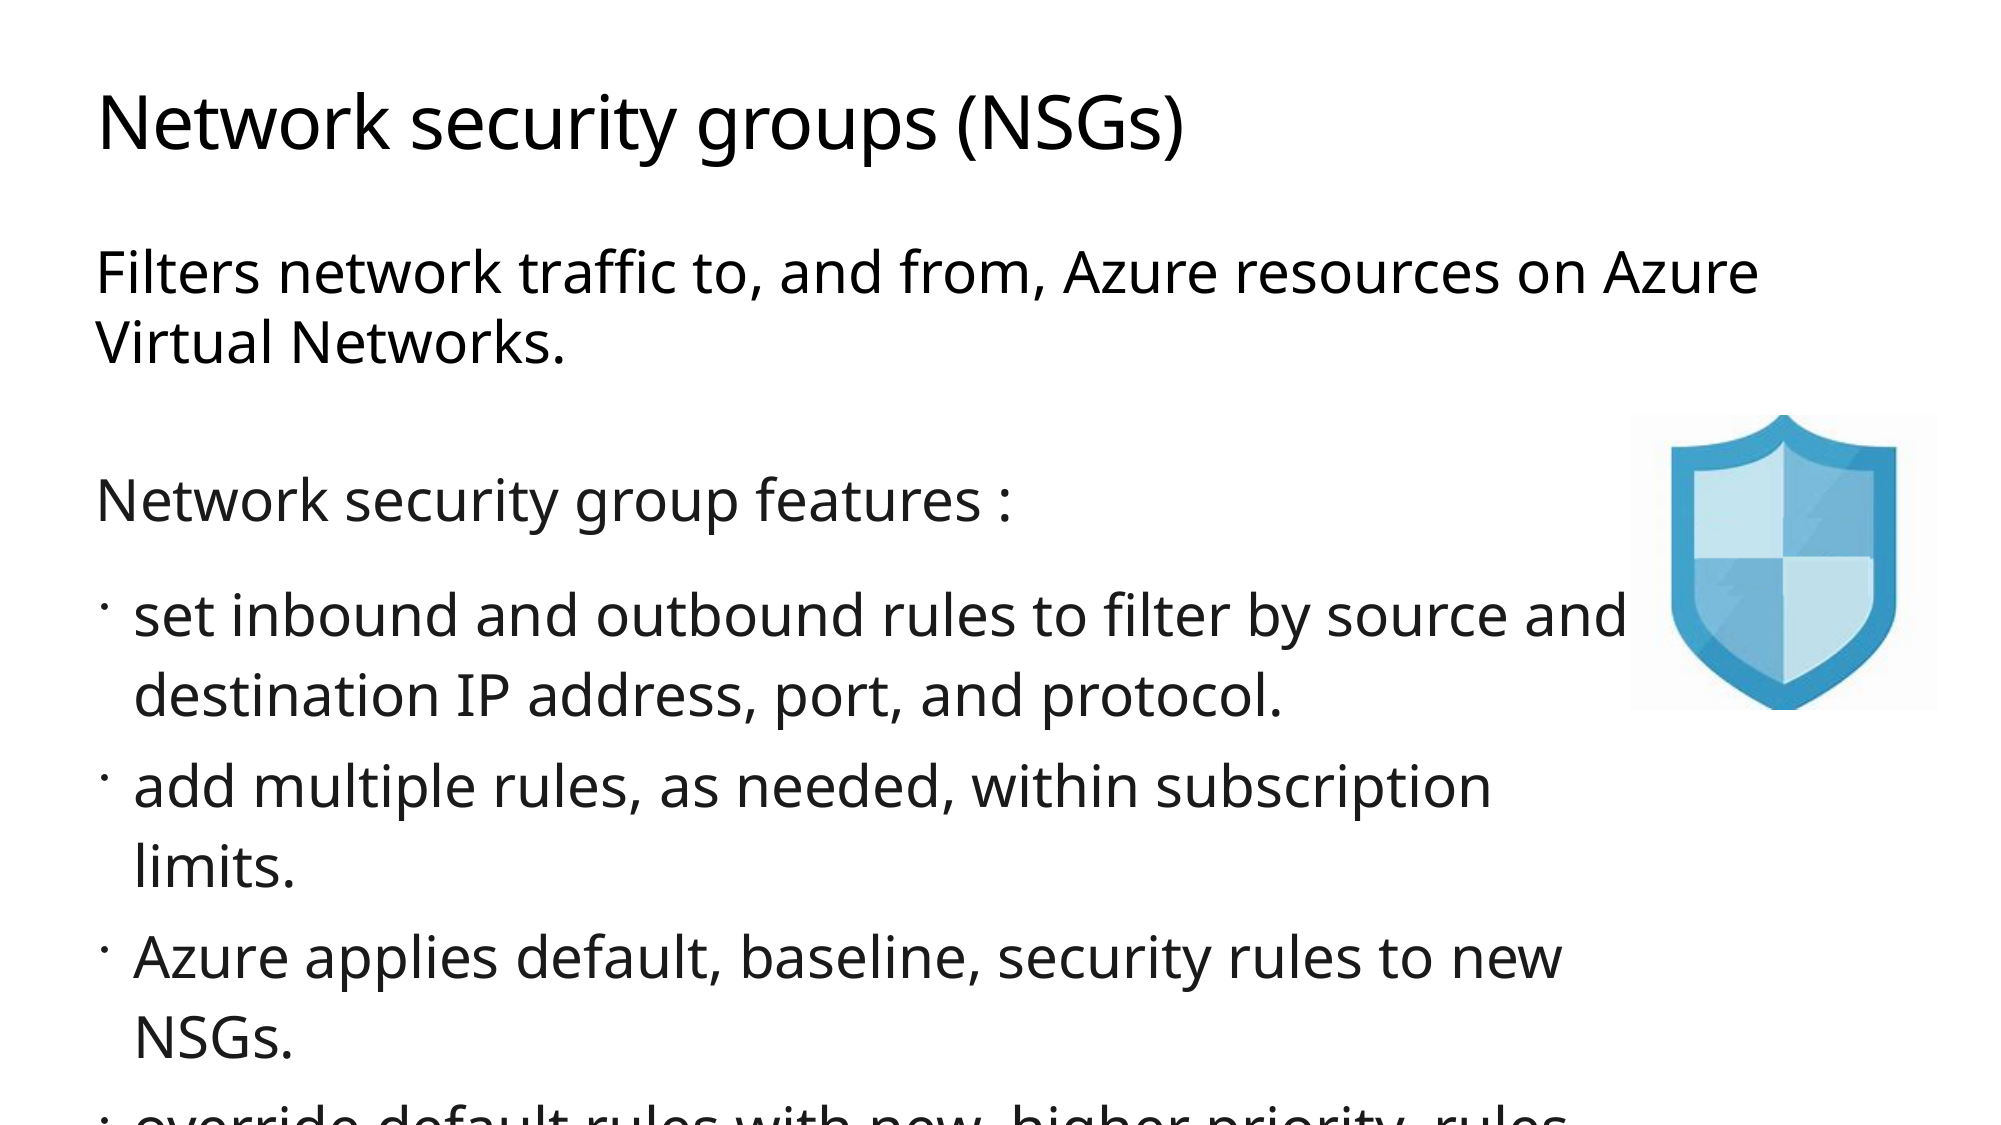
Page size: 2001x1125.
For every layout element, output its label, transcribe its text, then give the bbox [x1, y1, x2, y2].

list Filters network traffic to, and from, Azure resources on Azure Virtual Networks. [95, 235, 1891, 377]
title Network security groups (NSGs) [96, 75, 1904, 166]
picture [1630, 415, 1938, 710]
text_box Network security group features : set inbound and outbound rules to filter by source and destination IP address, port, and protocol. add multiple rules, as needed, within subscription limits. Azure applies default, baseline, security rules to new NSGs. override default rules with new, higher priority, rules. [95, 463, 1671, 1125]
